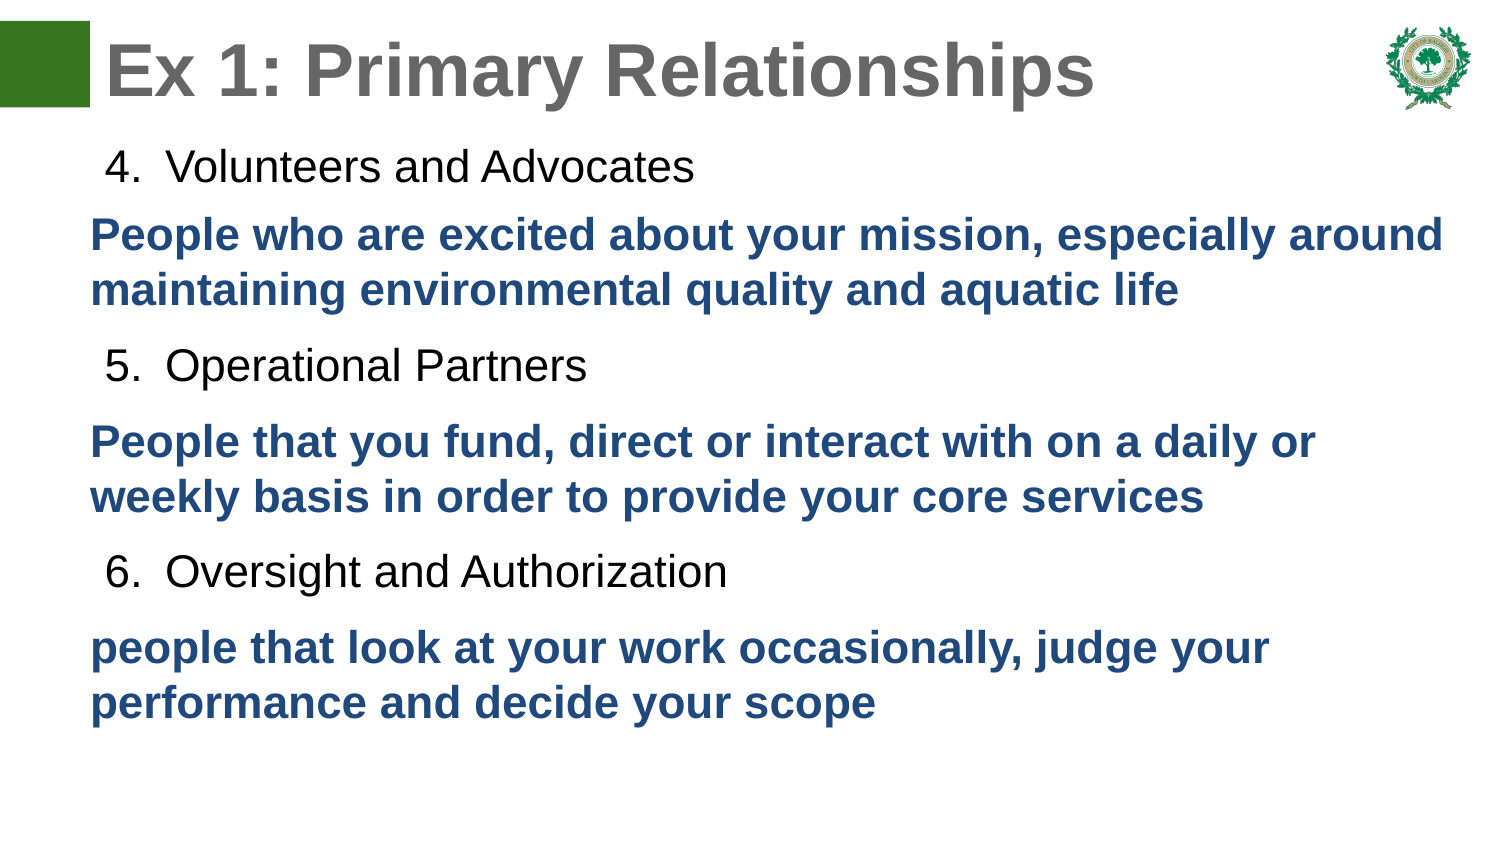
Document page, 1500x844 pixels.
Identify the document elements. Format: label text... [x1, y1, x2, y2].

list Volunteers and Advocates People who are excited about your mission, especially around maintaining environmental quality and aquatic life Operational Partners People that you fund, direct or interact with on a daily or weekly basis in order to provide your core services Oversight and Authorization people that look at your work occasionally, judge your performance and decide your scope [75, 122, 1466, 808]
title Ex 1: Primary Relationships [90, 6, 1367, 123]
picture [1380, 20, 1476, 116]
